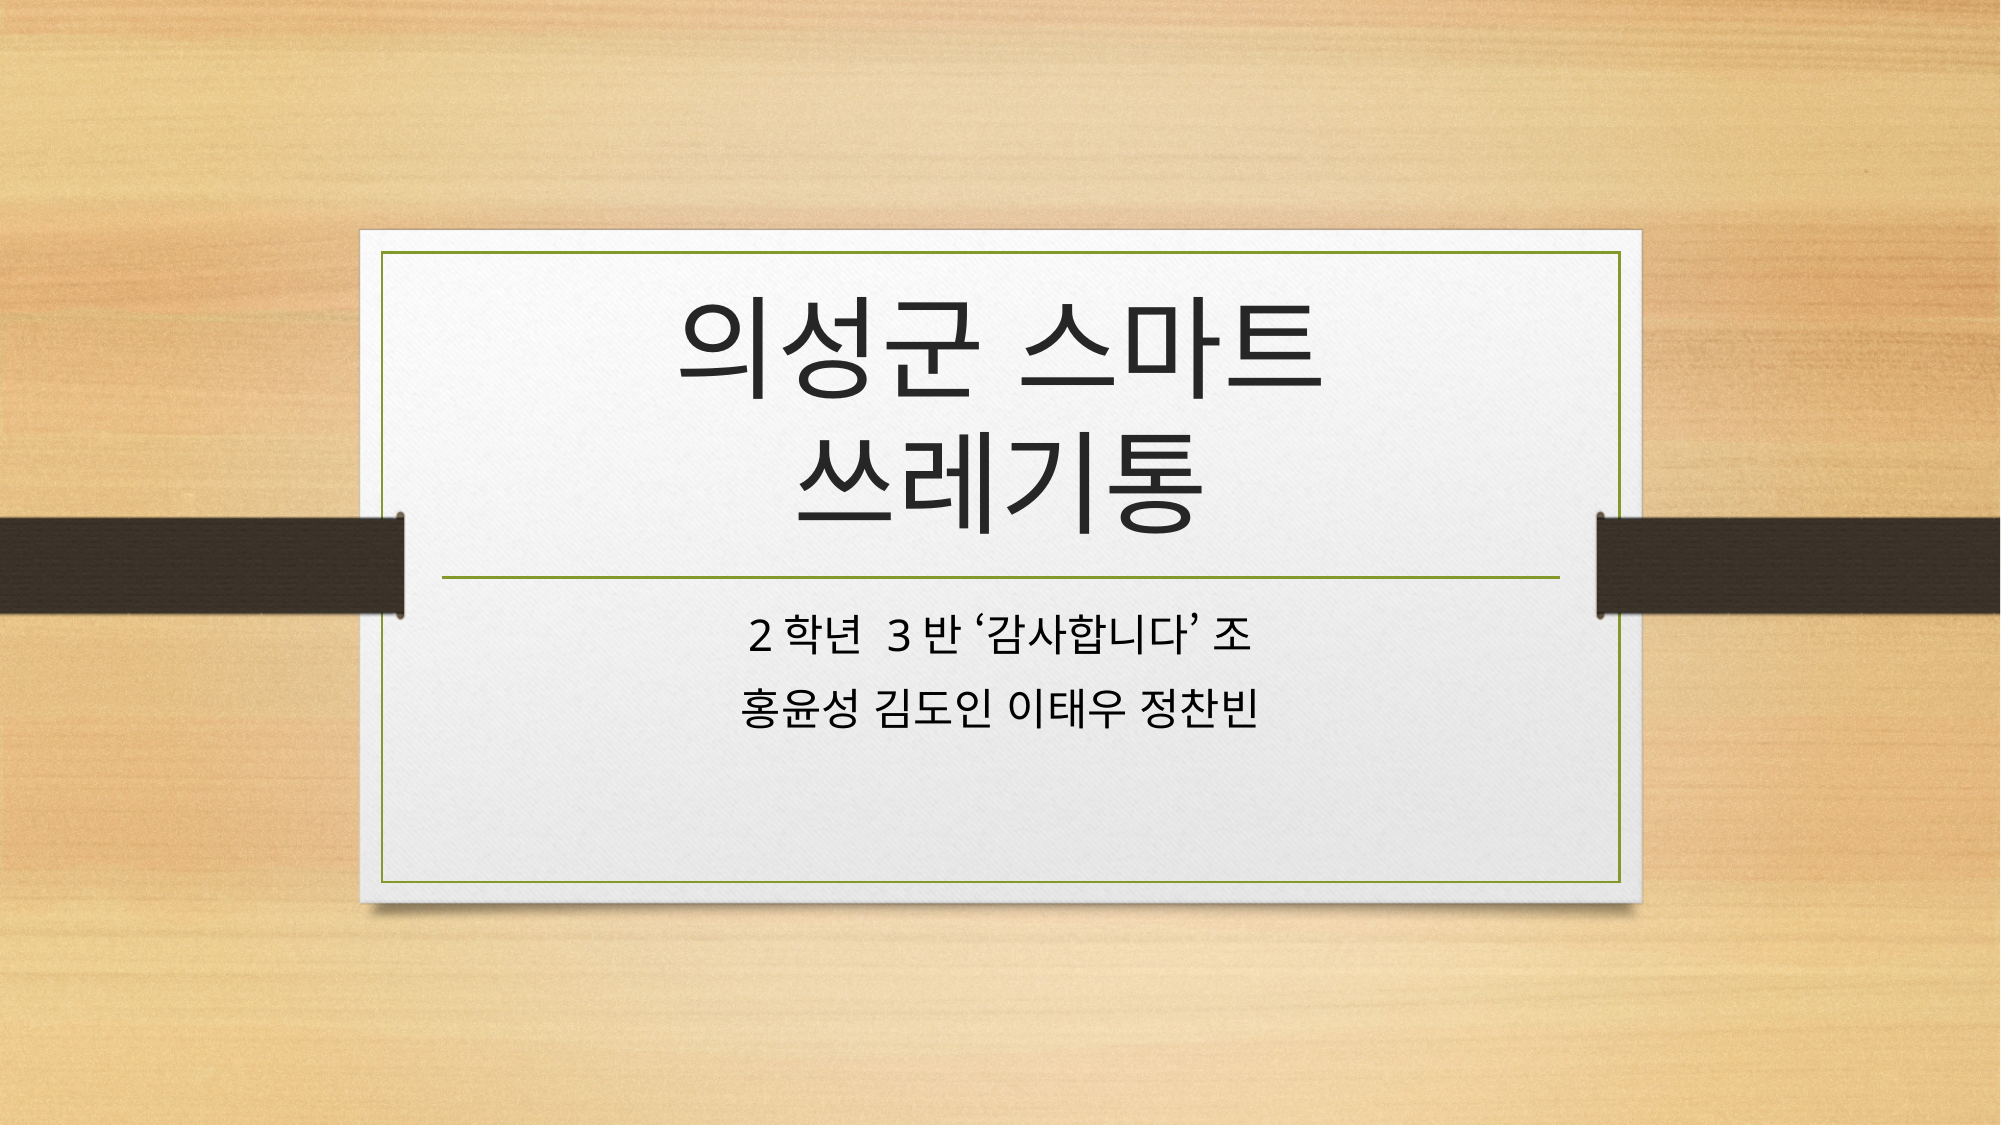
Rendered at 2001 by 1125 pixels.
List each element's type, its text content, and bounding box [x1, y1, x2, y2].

picture [0, 0, 2001, 1125]
title 의성군 스마트 쓰레기통 [441, 306, 1560, 556]
subtitle 2학년 3반 ‘감사합니다’ 조 홍윤성 김도인 이태우 정찬빈 [441, 600, 1560, 817]
